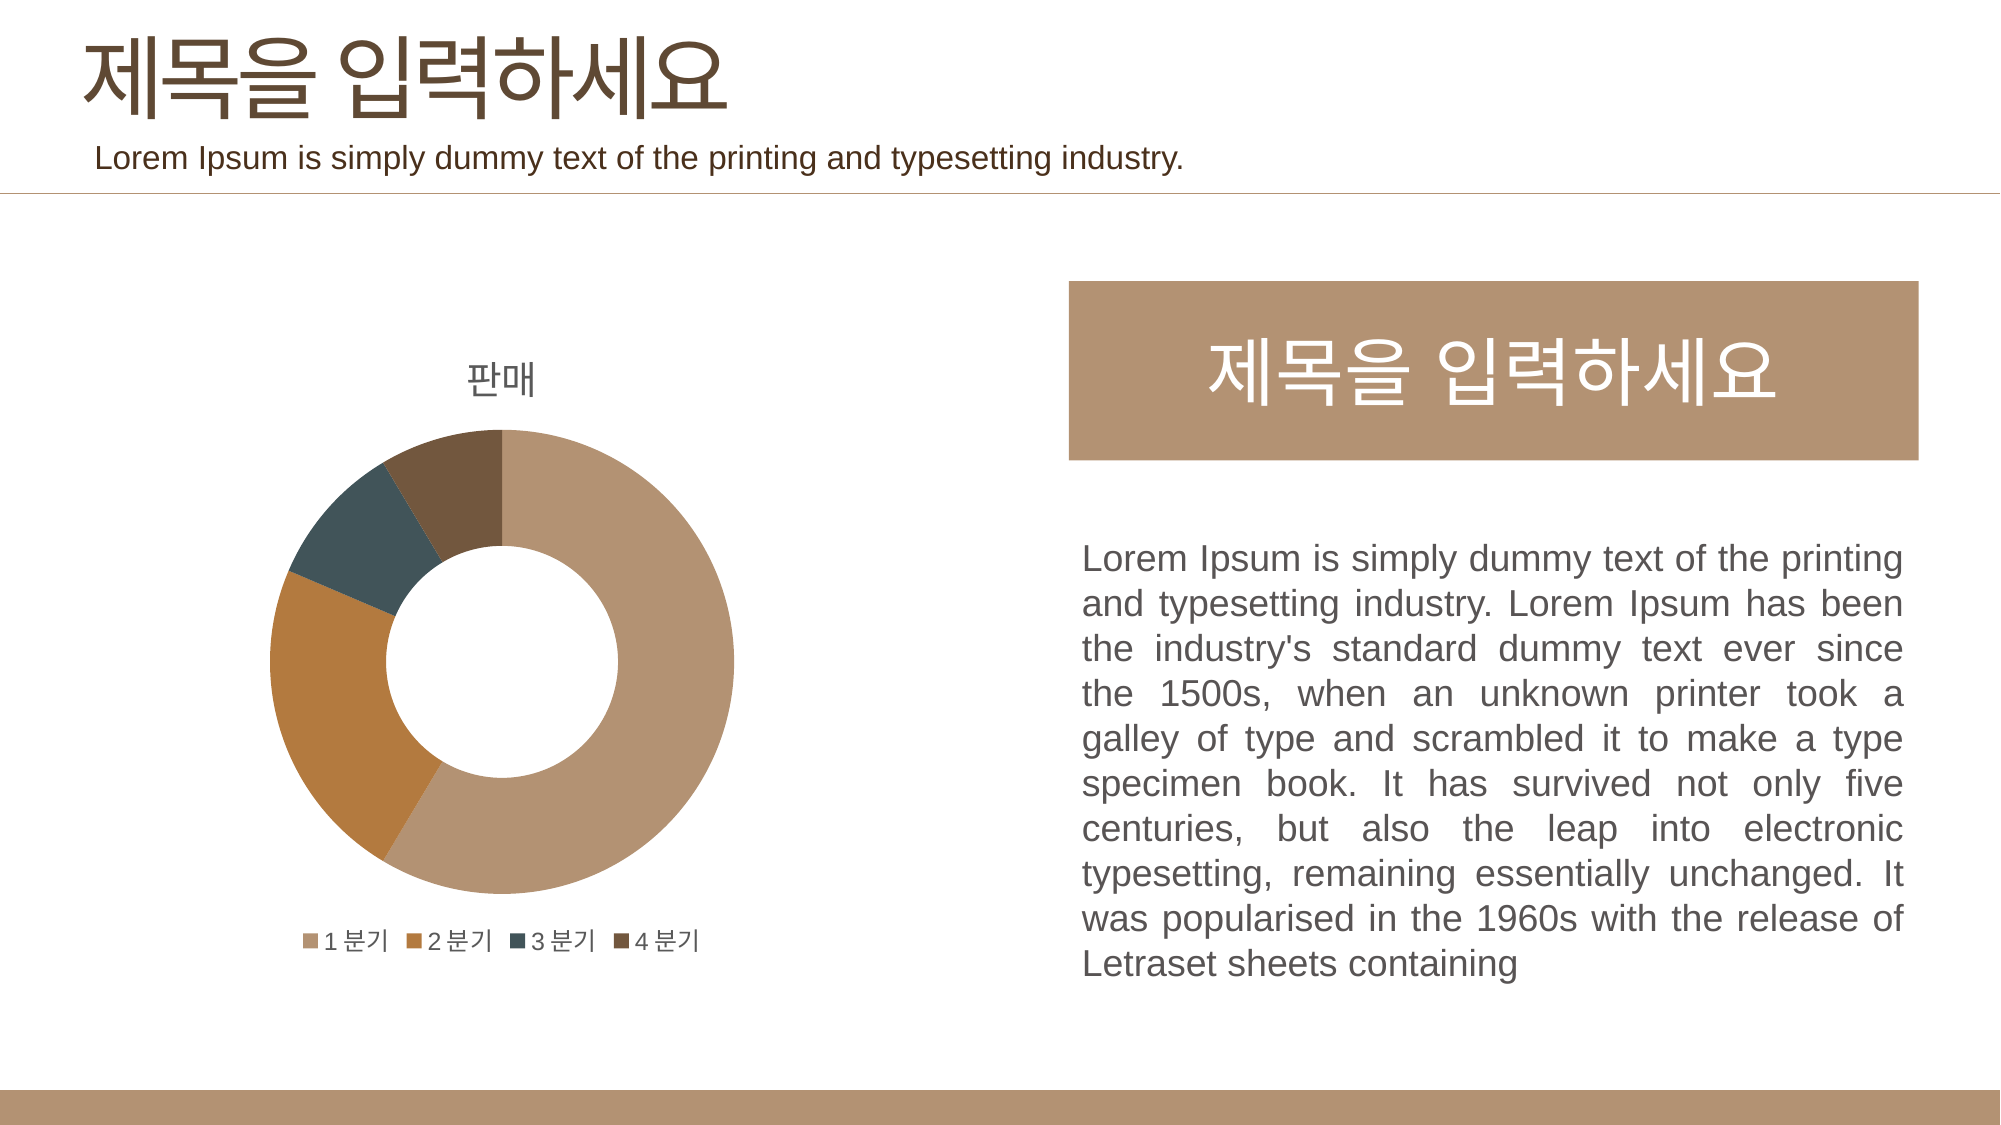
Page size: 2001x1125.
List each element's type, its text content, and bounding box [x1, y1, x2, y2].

text_box 제목을 입력하세요 [1191, 317, 1795, 423]
chart [18, 319, 986, 965]
text_box Lorem Ipsum is simply dummy text of the printing and typesetting industry. Lorem Ipsum has been the industry's standard dummy text ever since the 1500s, when an unknown printer took a galley of type and scrambled it to make a type specimen book. It has survived not only five centuries, but also the leap into electronic typesetting, remaining essentially unchanged. It was popularised in the 1960s with the release of Letraset sheets containing [1067, 526, 1919, 991]
text_box [0, 1089, 2000, 1125]
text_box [69, 13, 1208, 185]
text_box [1068, 280, 1920, 461]
